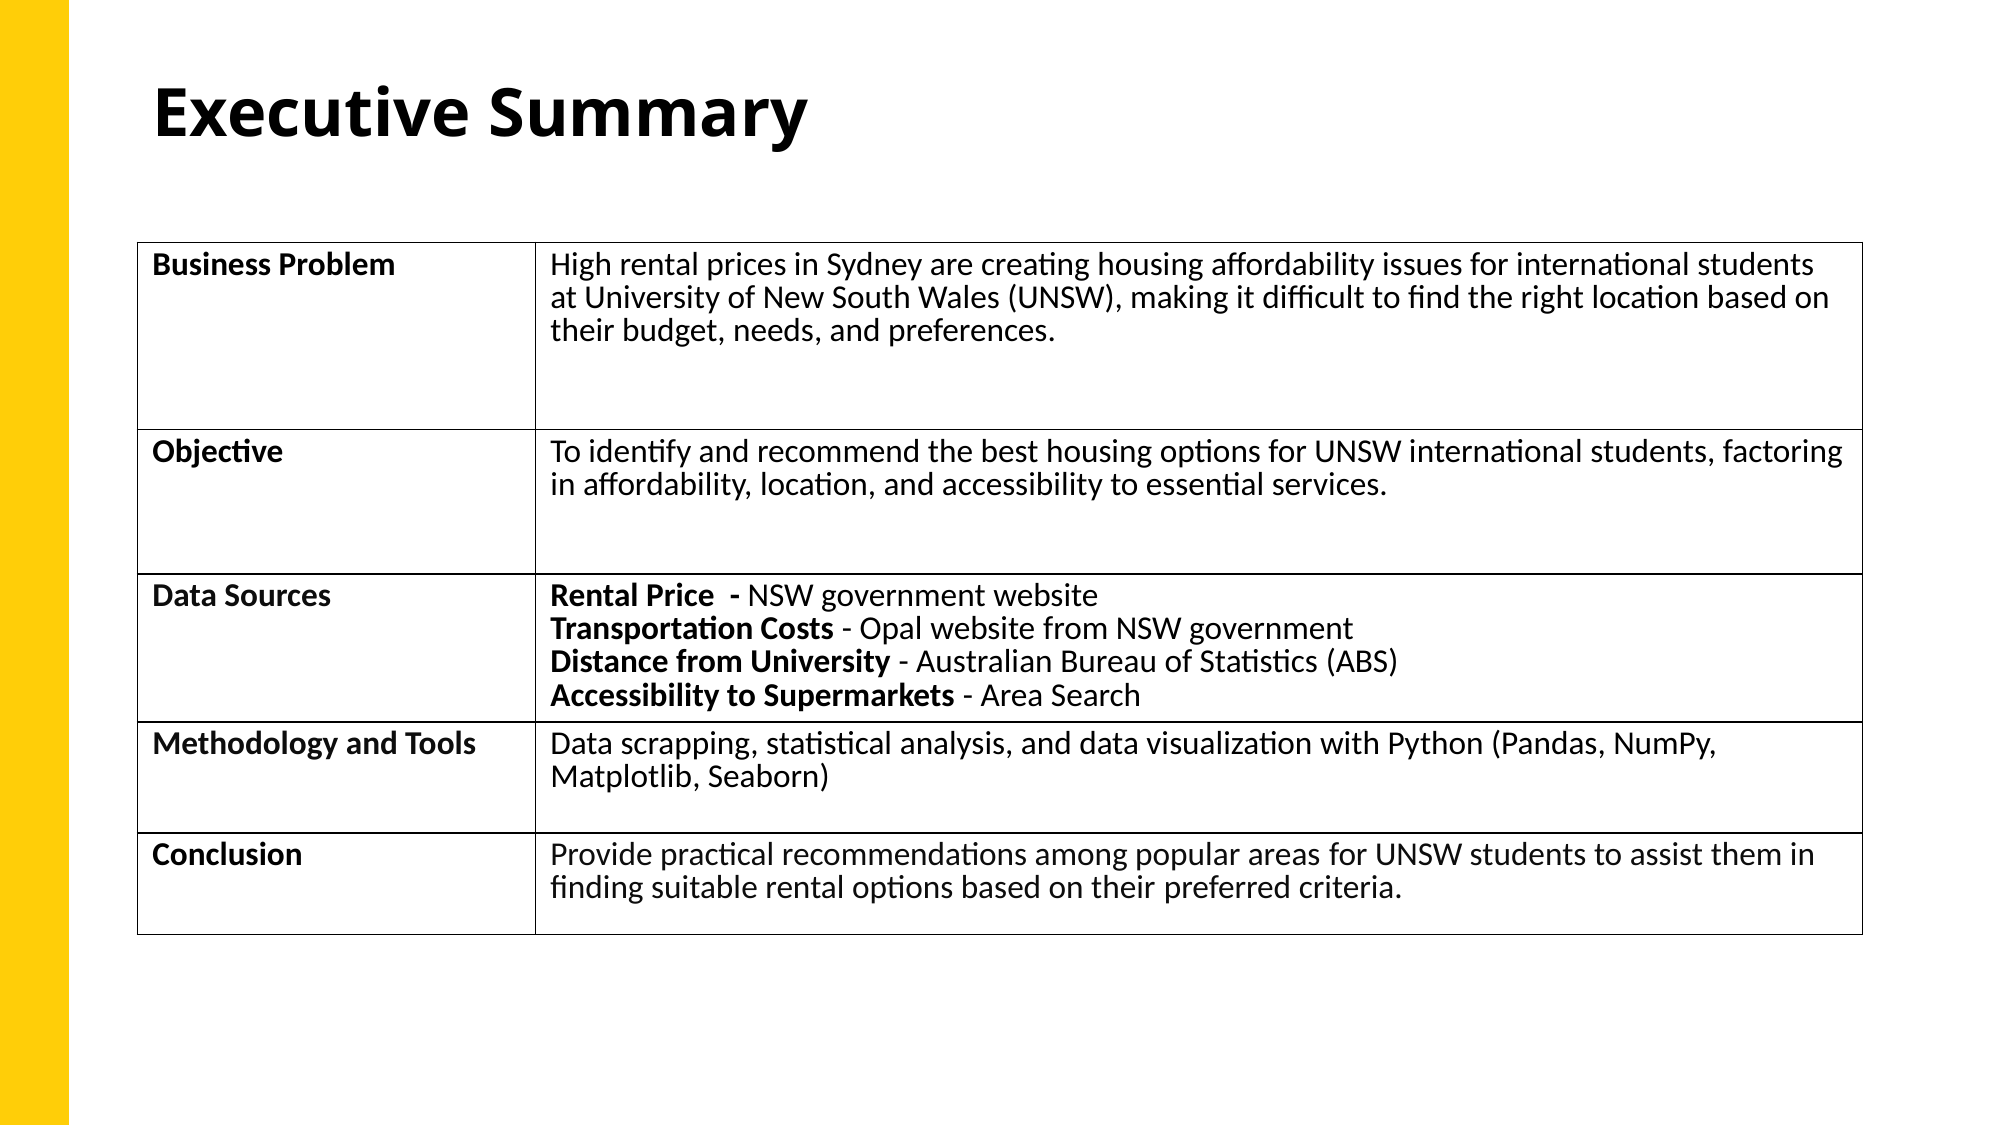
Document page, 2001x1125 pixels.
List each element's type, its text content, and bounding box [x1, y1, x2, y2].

table_cell Objective [138, 430, 535, 573]
table_header High rental prices in Sydney are creating housing affordability issues for international students at University of New South Wales (UNSW), making it difficult to find the right location based on their budget, needs, and preferences. [536, 243, 1862, 429]
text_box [0, 0, 70, 1125]
table_cell Conclusion [138, 834, 535, 934]
table_header Business Problem [138, 243, 535, 429]
table_cell Provide practical recommendations among popular areas for UNSW students to assist them in finding suitable rental options based on their preferred criteria. [536, 834, 1862, 934]
table_cell Data Sources [138, 575, 535, 721]
table_cell Data scrapping, statistical analysis, and data visualization with Python (Pandas, NumPy, Matplotlib, Seaborn) [536, 723, 1862, 832]
table_cell Rental Price - NSW government website Transportation Costs - Opal website from NSW government Distance from University - Australian Bureau of Statistics (ABS) Accessibility to Supermarkets - Area Search [536, 575, 1862, 721]
table_cell To identify and recommend the best housing options for UNSW international students, factoring in affordability, location, and accessibility to essential services. [536, 430, 1862, 573]
text_box Executive Summary [137, 87, 1863, 142]
table_cell Methodology and Tools [138, 723, 535, 832]
